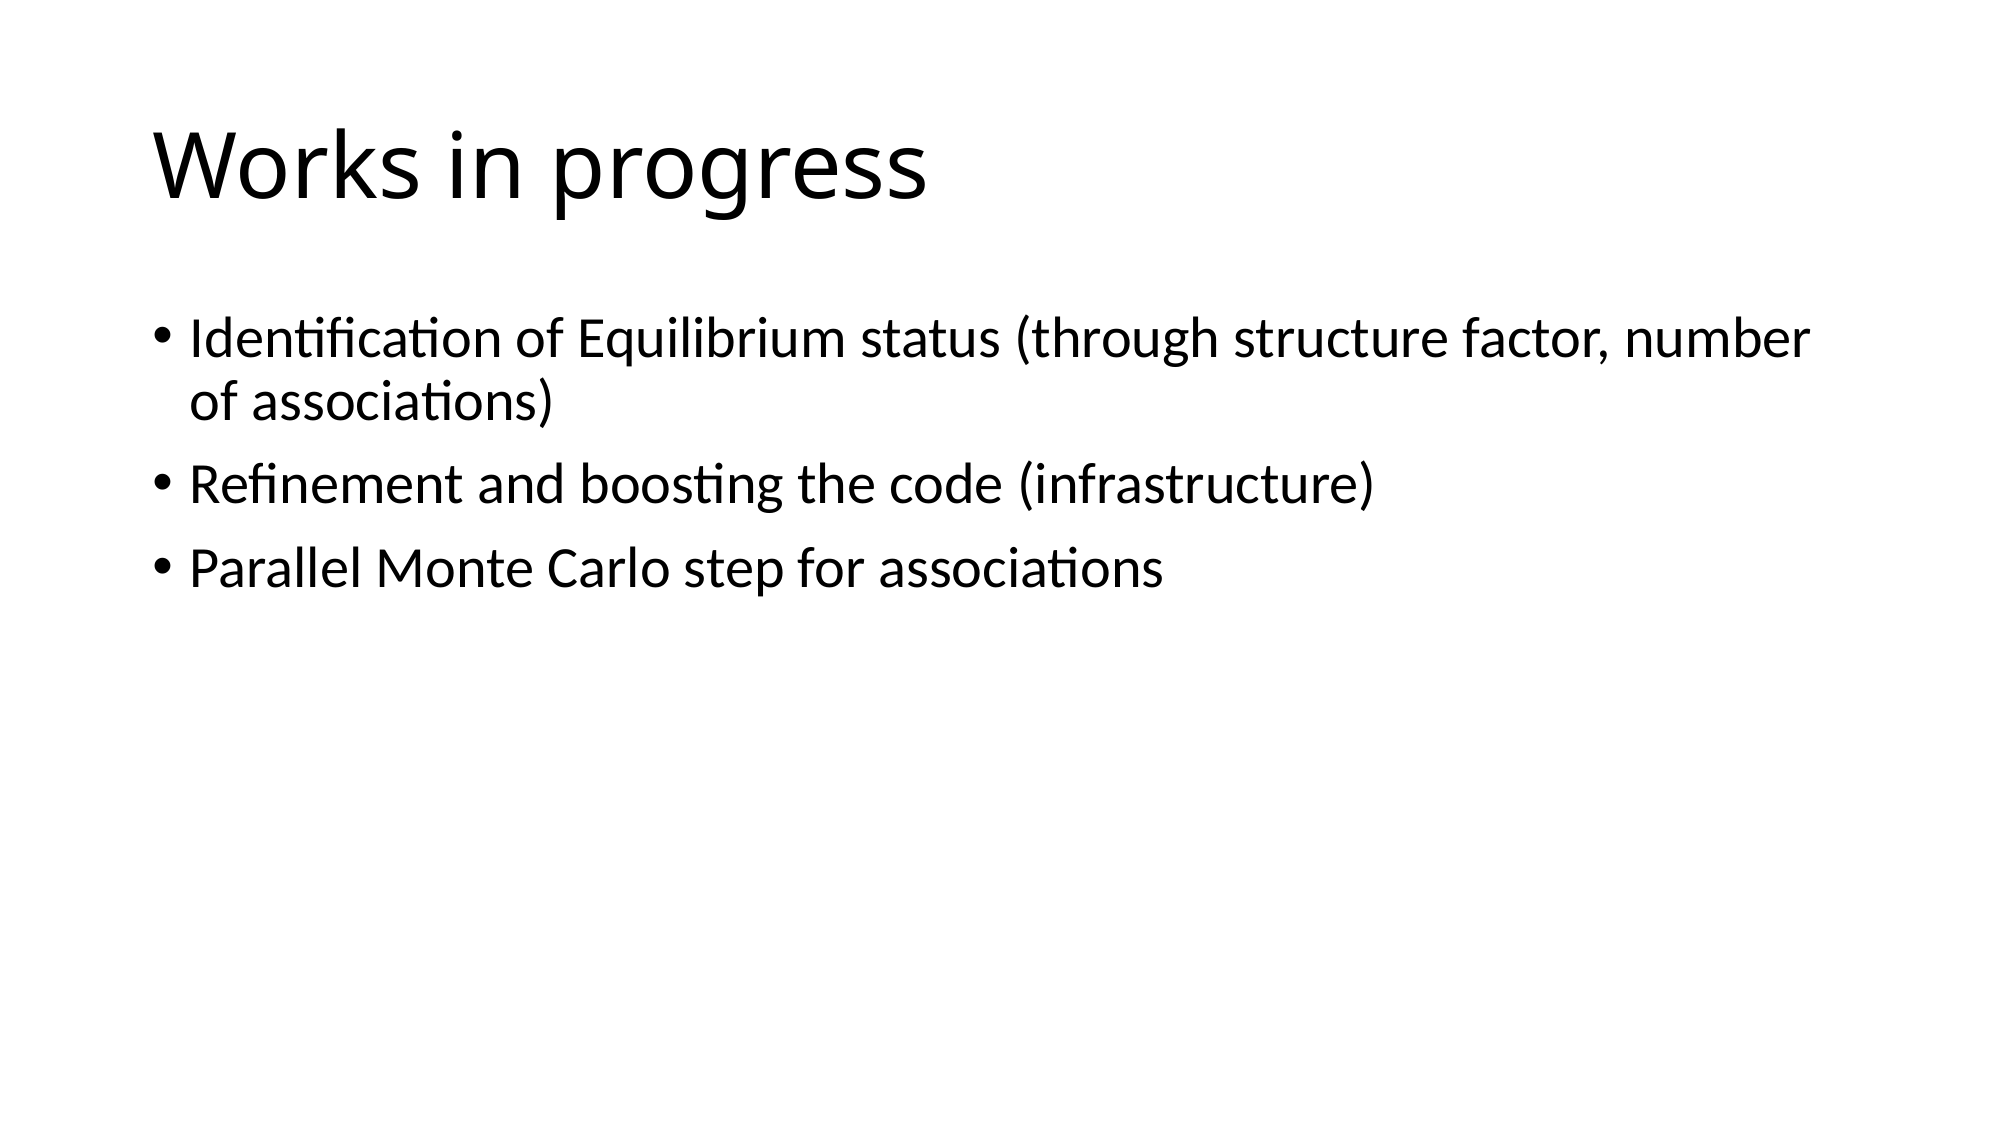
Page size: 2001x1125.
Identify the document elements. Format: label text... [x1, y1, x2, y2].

list Identification of Equilibrium status (through structure factor, number of associations) Refinement and boosting the code (infrastructure) Parallel Monte Carlo step for associations [137, 299, 1863, 1014]
title Works in progress [137, 59, 1863, 278]
